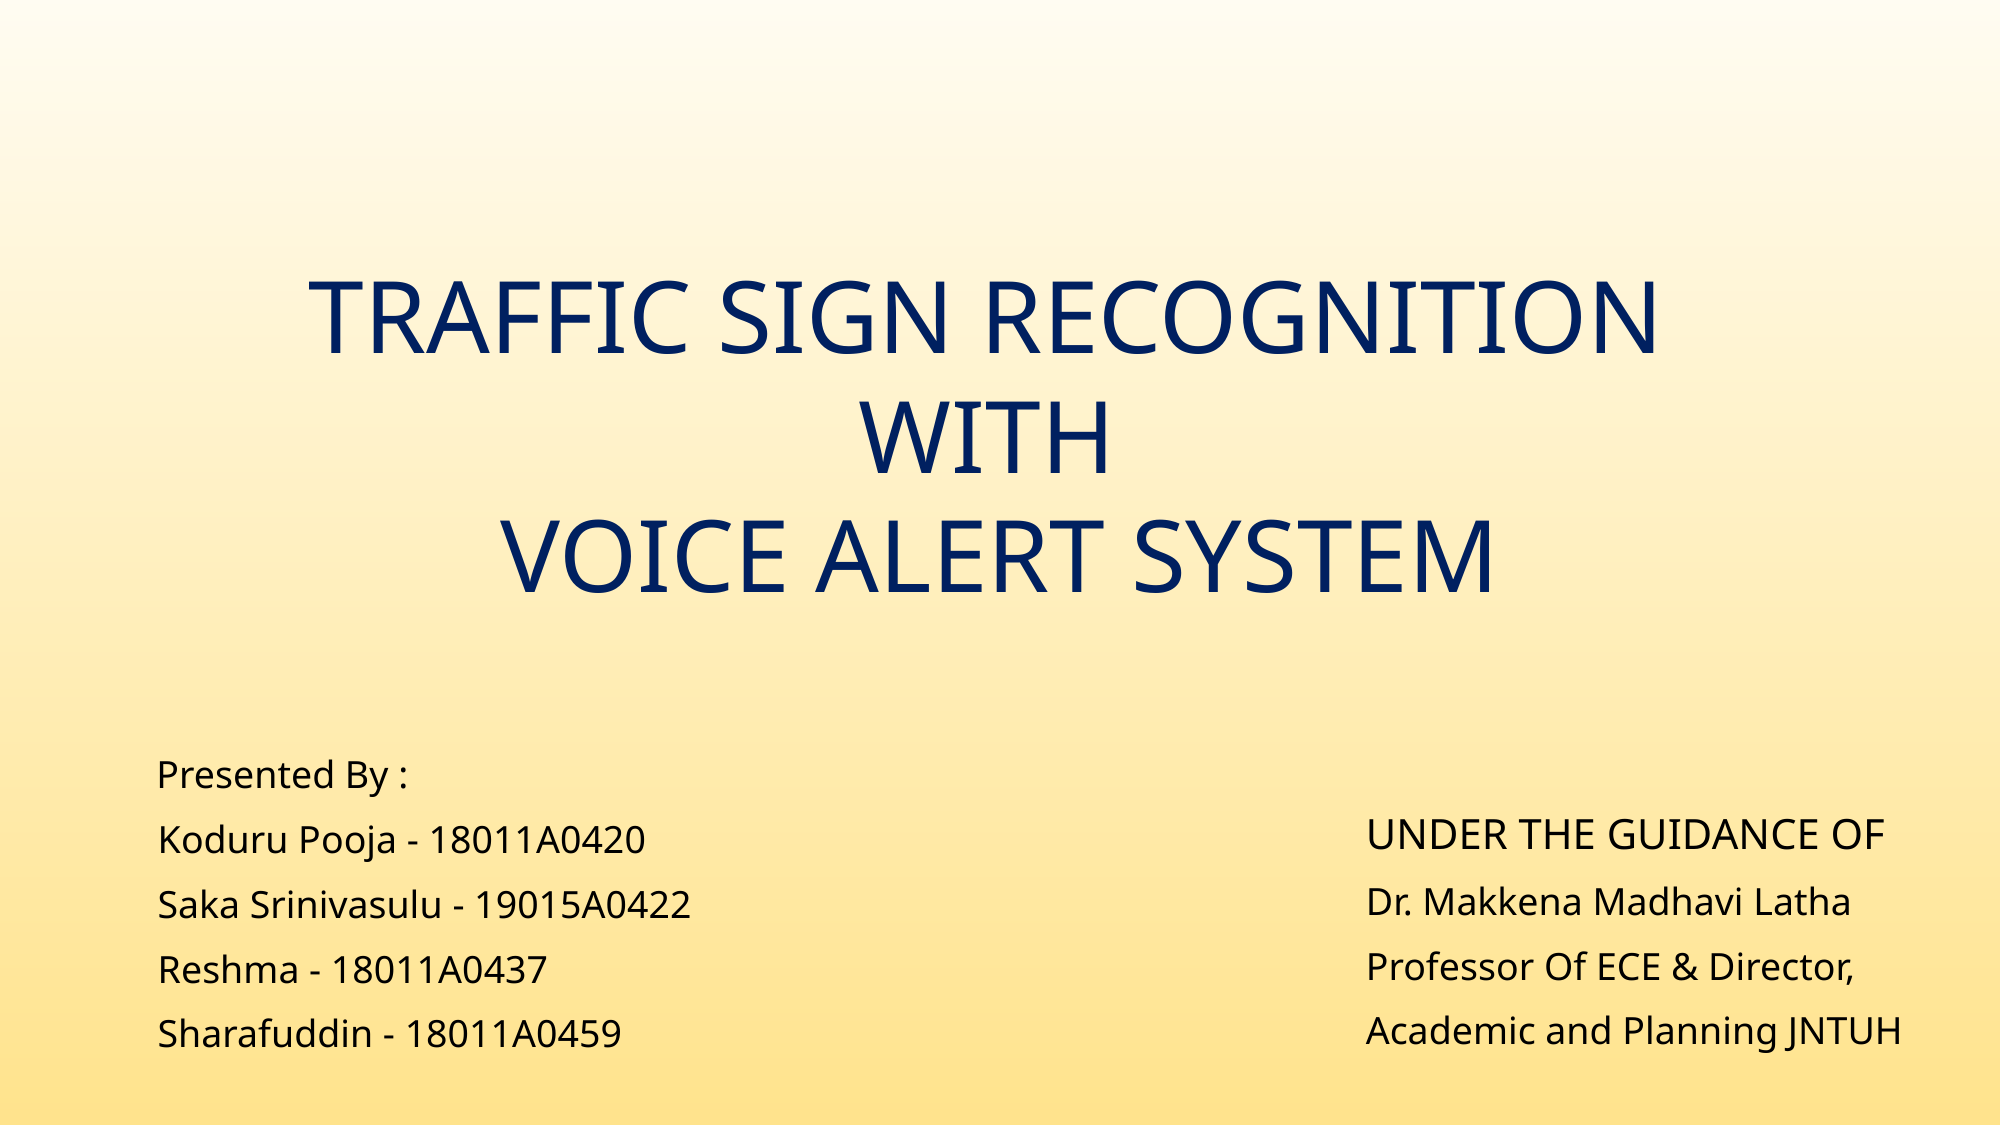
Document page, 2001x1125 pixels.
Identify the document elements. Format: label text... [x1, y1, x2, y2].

text_box TRAFFIC SIGN RECOGNITION WITH VOICE ALERT SYSTEM [195, 245, 1805, 621]
text_box Presented By : Koduru Pooja - 18011A0420 Saka Srinivasulu - 19015A0422 Reshma - 18011A0437 Sharafuddin - 18011A0459 [133, 740, 813, 1063]
text_box UNDER THE GUIDANCE OF Dr. Makkena Madhavi Latha Professor Of ECE & Director, Academic and Planning JNTUH [1351, 797, 2000, 1122]
